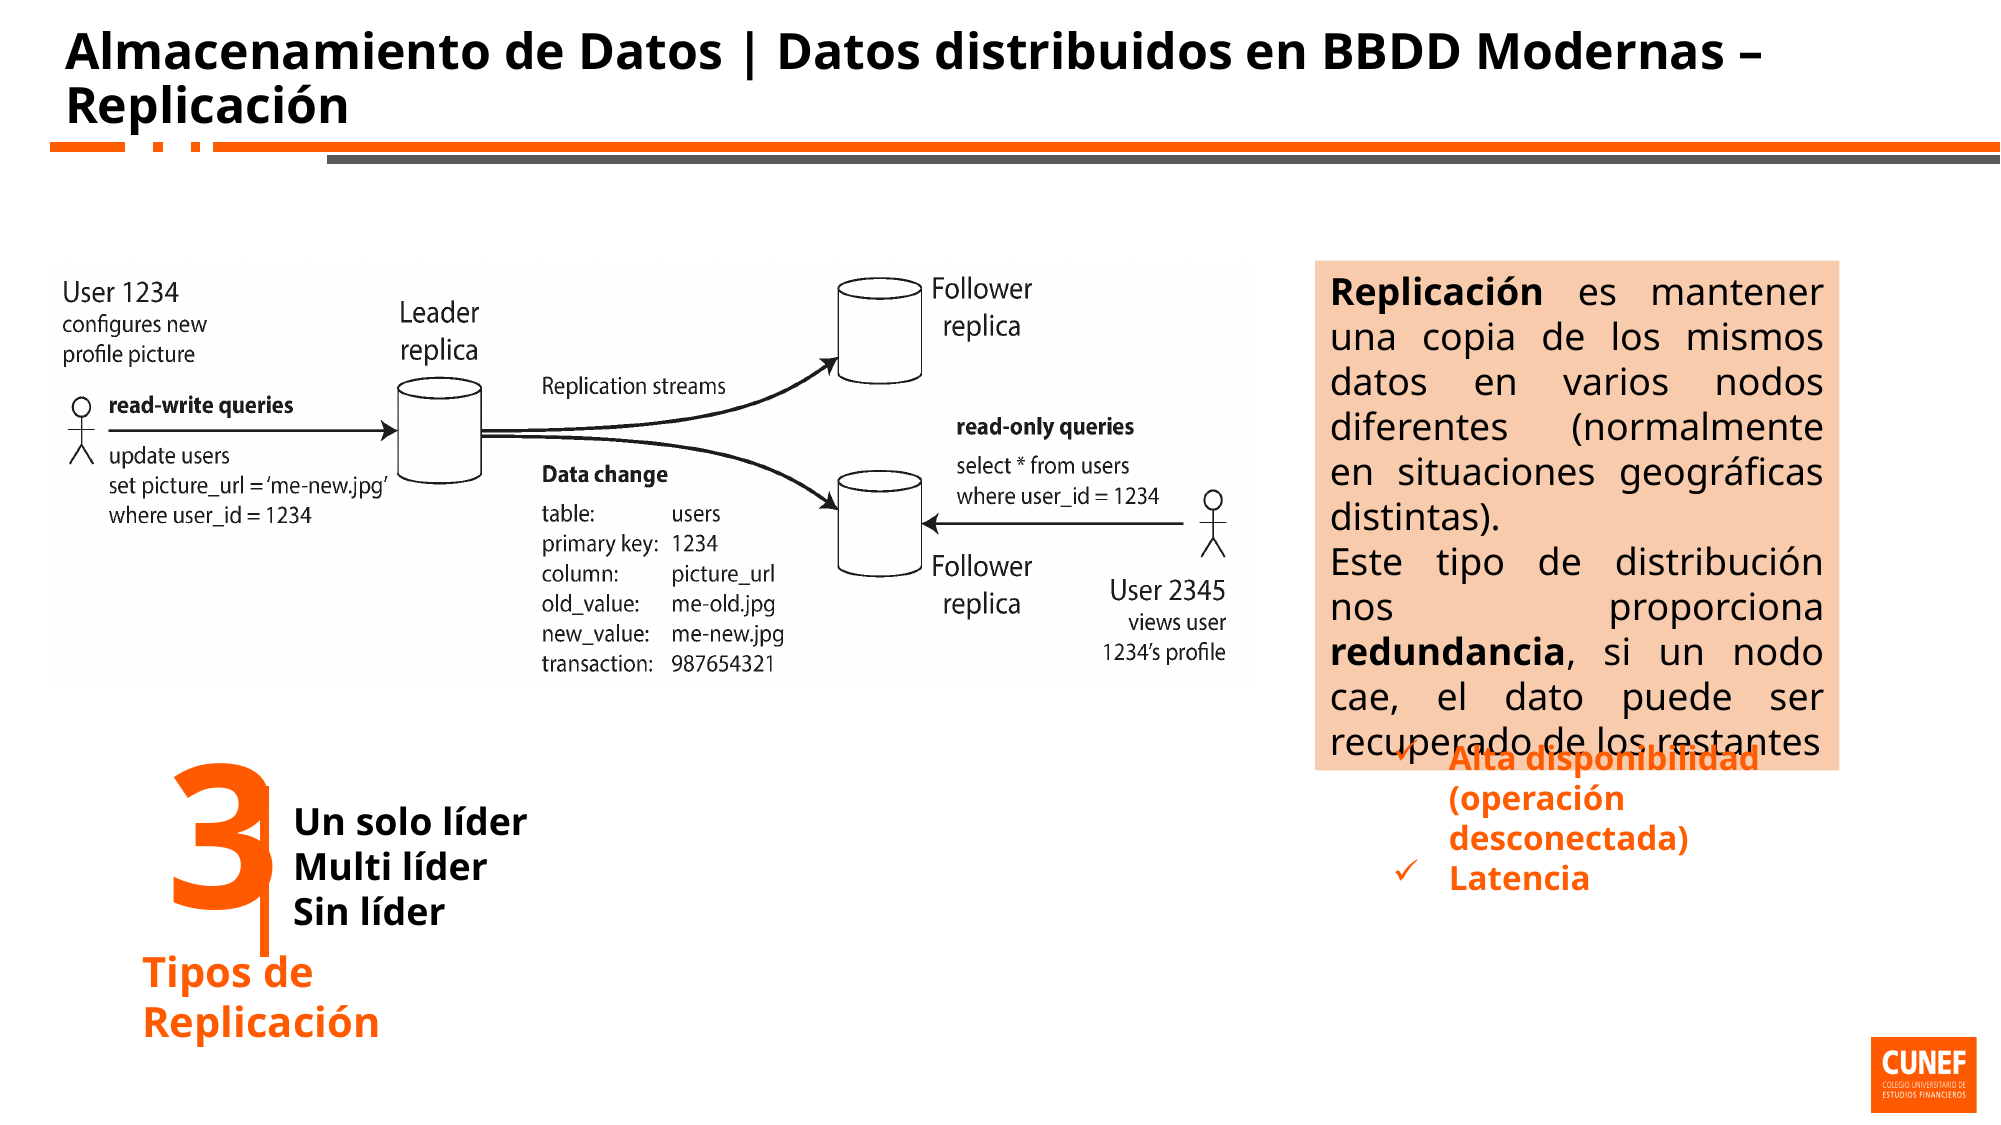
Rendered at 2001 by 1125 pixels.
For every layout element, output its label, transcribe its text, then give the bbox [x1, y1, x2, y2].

title Almacenamiento de Datos | Datos distribuidos en BBDD Modernas – Replicación [49, 48, 1869, 113]
text_box Replicación es mantener una copia de los mismos datos en varios nodos diferentes (normalmente en situaciones geográficas distintas). Este tipo de distribución nos proporciona redundancia, si un nodo cae, el dato puede ser recuperado de los restantes [1315, 260, 1840, 730]
text_box Alta disponibilidad (operación desconectada) Latencia [1302, 730, 1840, 905]
text_box 3 [151, 793, 238, 895]
picture [1871, 1037, 1977, 1113]
text_box Un solo líder Multi líder Sin líder [278, 791, 588, 941]
picture [49, 260, 1253, 686]
text_box Tipos de Replicación [127, 938, 561, 1054]
